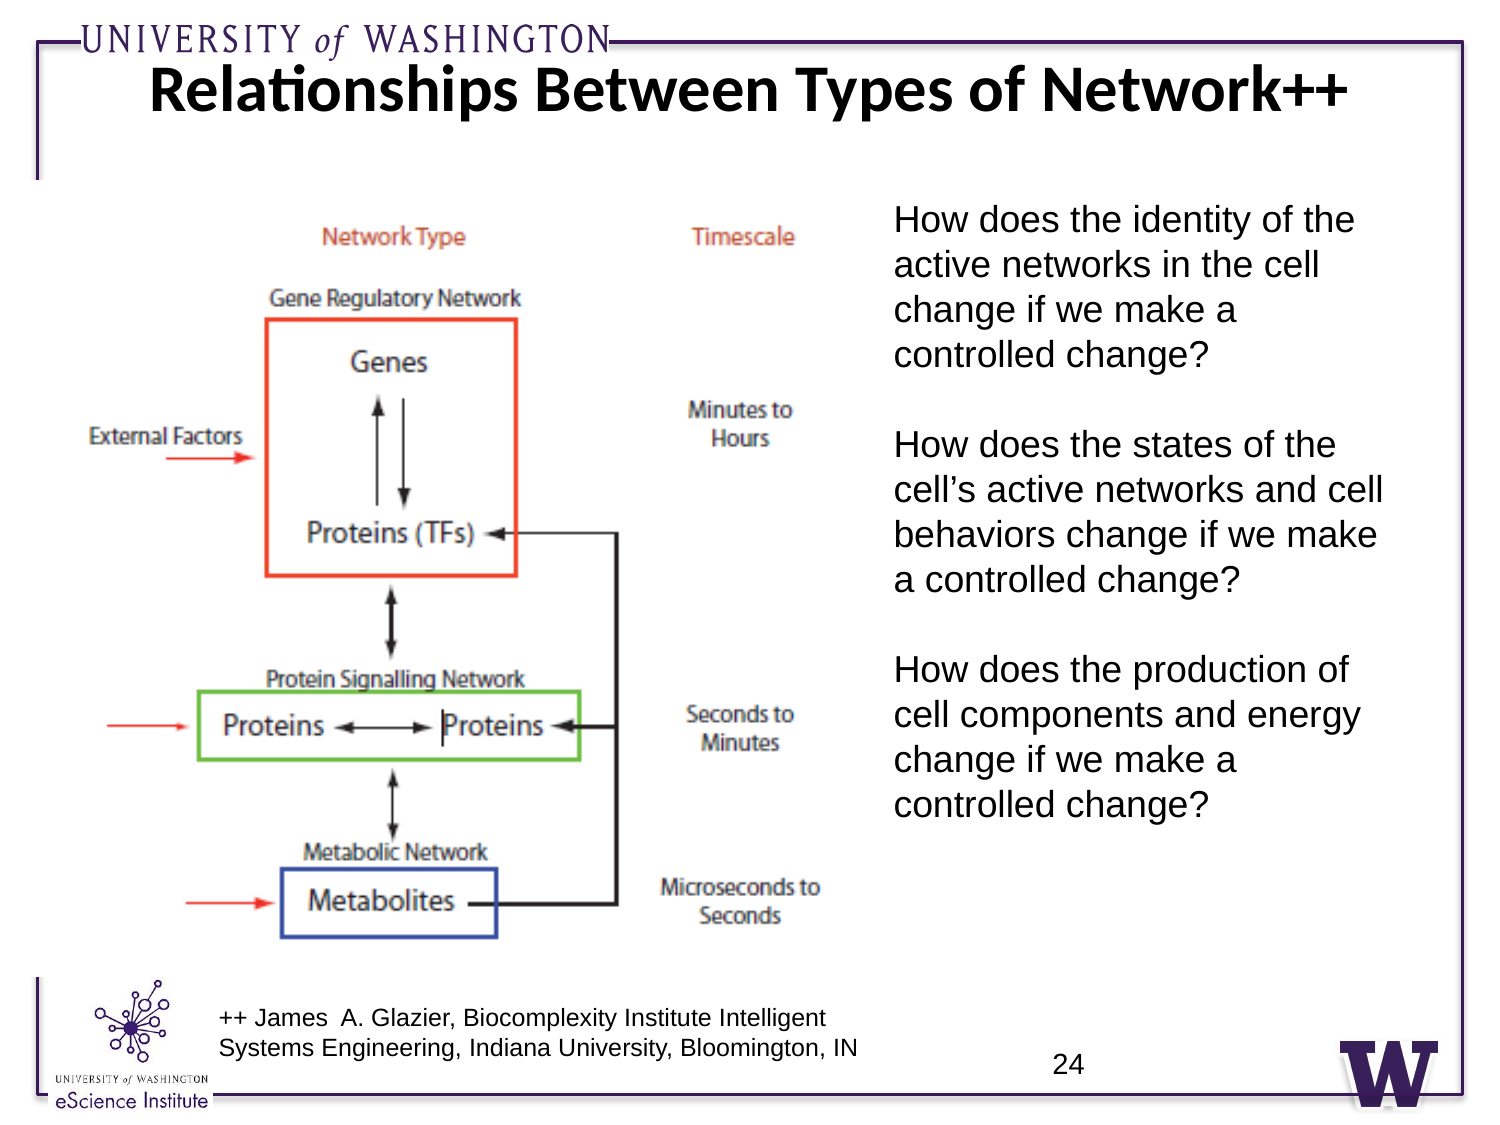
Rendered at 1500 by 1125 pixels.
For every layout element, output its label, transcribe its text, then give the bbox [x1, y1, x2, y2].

text_box How does the identity of the active networks in the cell change if we make a controlled change? How does the states of the cell’s active networks and cell behaviors change if we make a controlled change? How does the production of cell components and energy change if we make a controlled change? [914, 187, 1417, 833]
text_box ++ James A. Glazier, Biocomplexity Institute Intelligent Systems Engineering, Indiana University, Bloomington, IN [203, 993, 879, 1069]
text_box [0, 50, 1500, 175]
picture [81, 24, 609, 37]
title Relationships Between Types of Network++ [37, 37, 1463, 50]
picture [48, 978, 213, 1113]
picture [0, 180, 911, 977]
picture [1340, 1041, 1438, 1093]
slide_number 24 [1037, 1037, 1325, 1098]
picture [1340, 1096, 1438, 1107]
